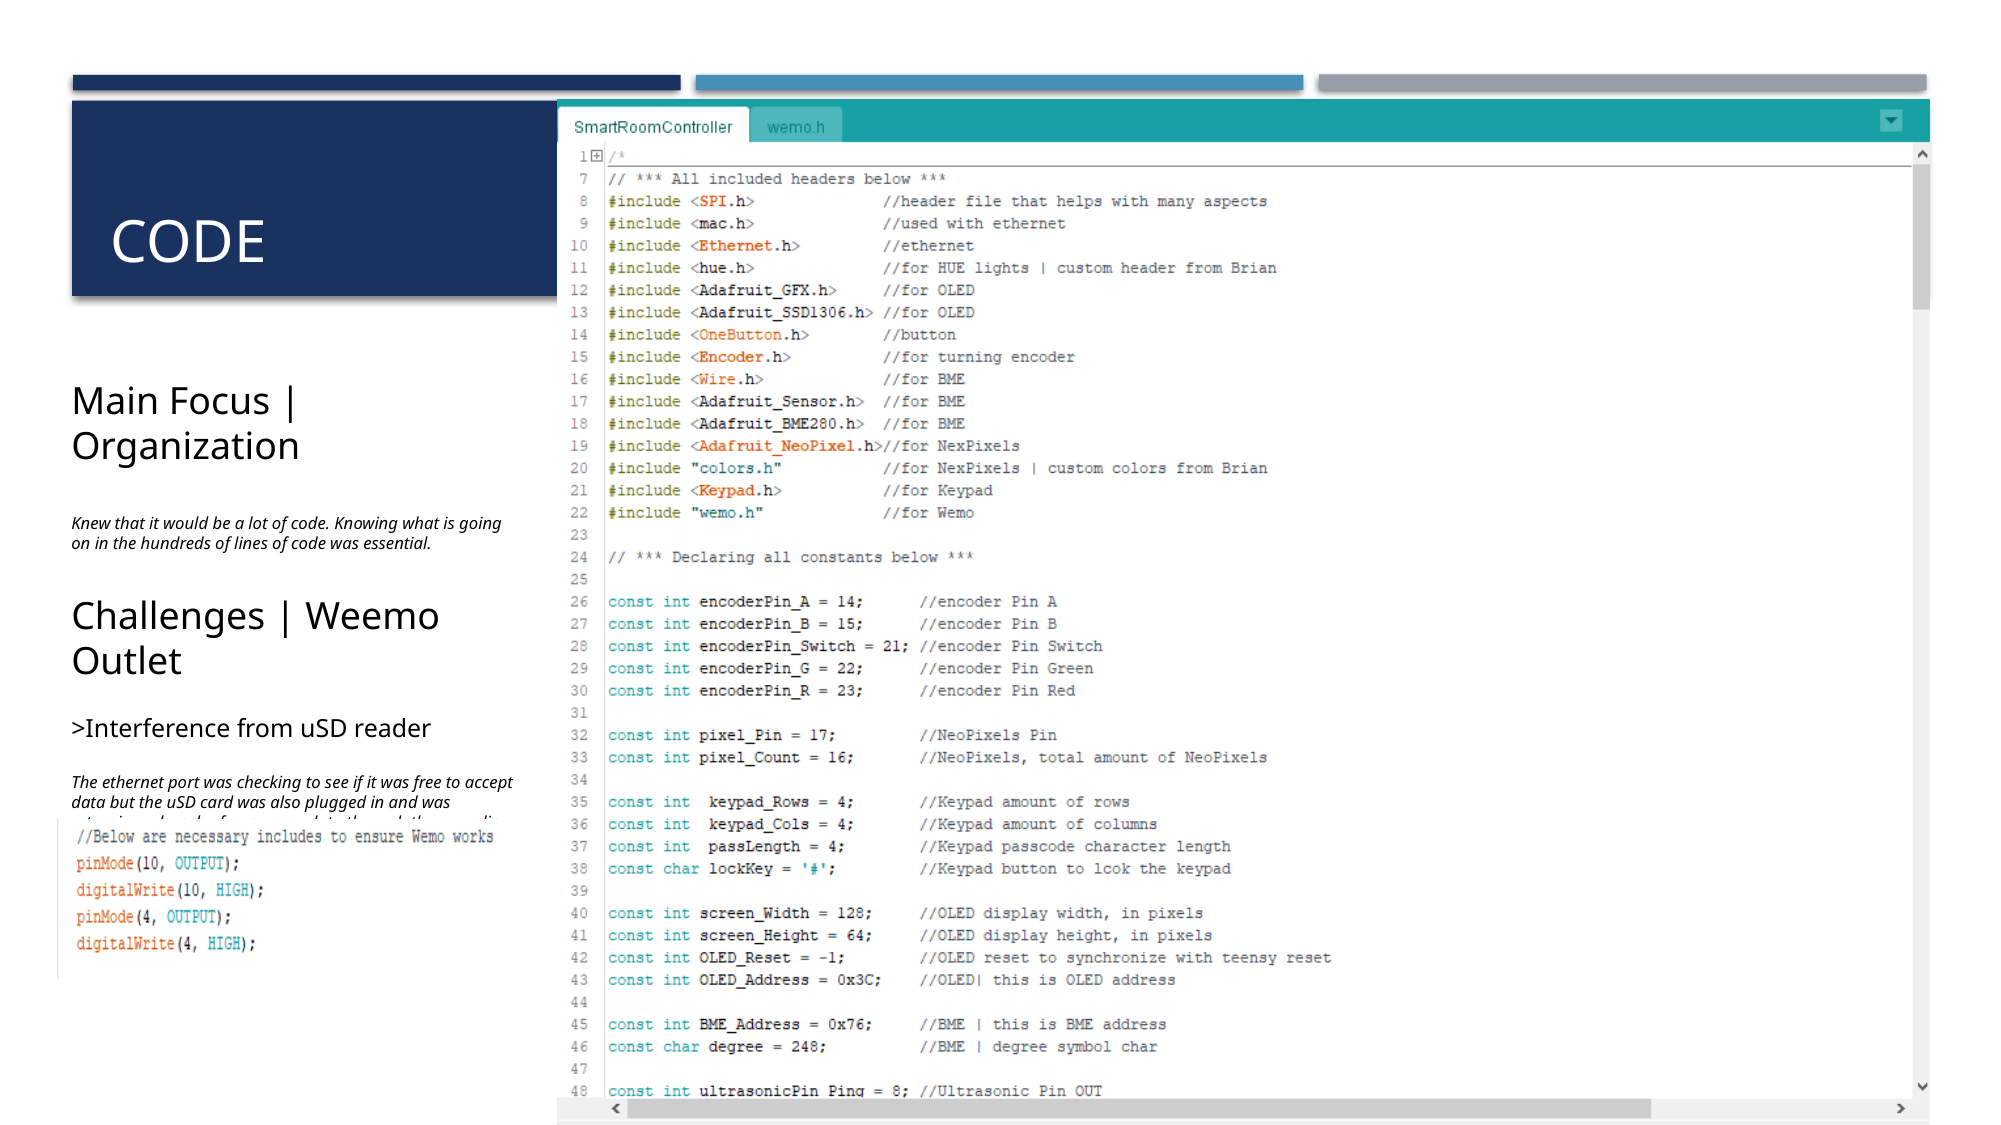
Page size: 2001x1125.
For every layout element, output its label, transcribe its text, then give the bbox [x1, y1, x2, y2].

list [557, 99, 1930, 1125]
picture [55, 818, 543, 978]
title Code [95, 115, 552, 282]
text_box Main Focus | Organization Knew that it would be a lot of code. Knowing what is going on in the hundreds of lines of code was essential. Challenges | Weemo Outlet >Interference from uSD reader The ethernet port was checking to see if it was free to accept data but the uSD card was also plugged in and was returning a bunch of non-sense data through the same line (MISO). The code was then breaking when running code from the Weemo header. To fix this, I had to turn off SPI devices. See code below: [56, 370, 532, 818]
